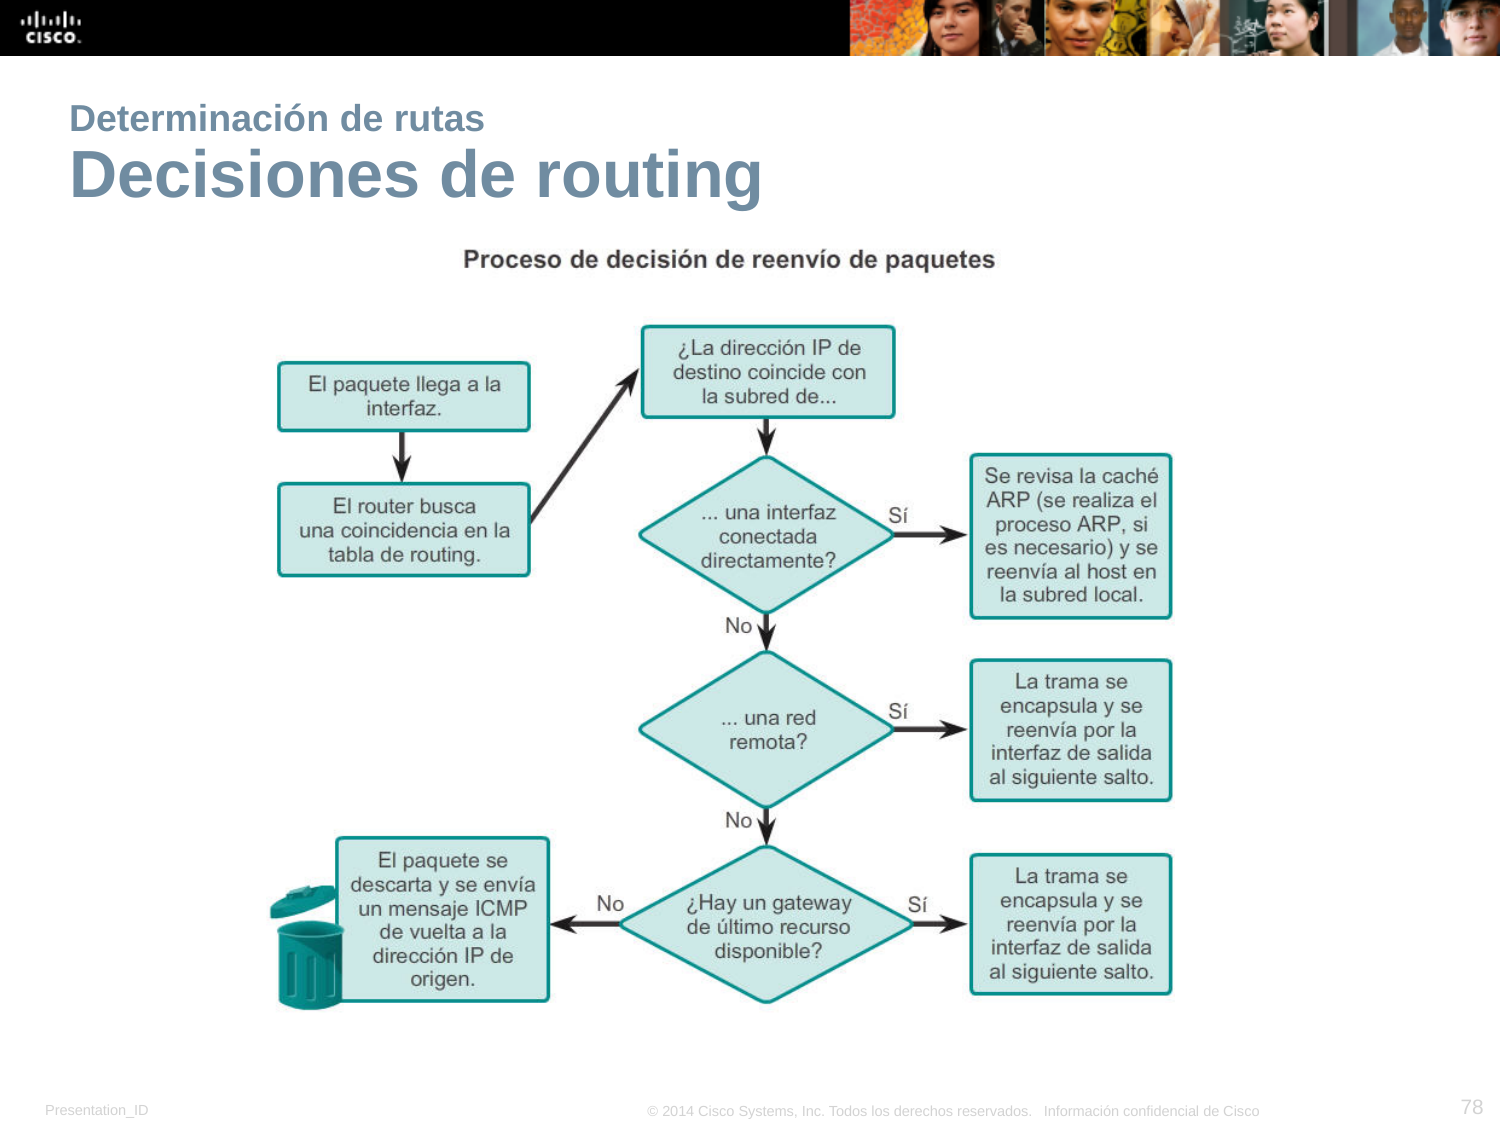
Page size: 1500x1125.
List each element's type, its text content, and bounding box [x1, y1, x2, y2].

picture [247, 239, 1239, 1044]
picture [0, 0, 1500, 56]
title Determinación de rutas Decisiones de routing [55, 80, 1393, 219]
